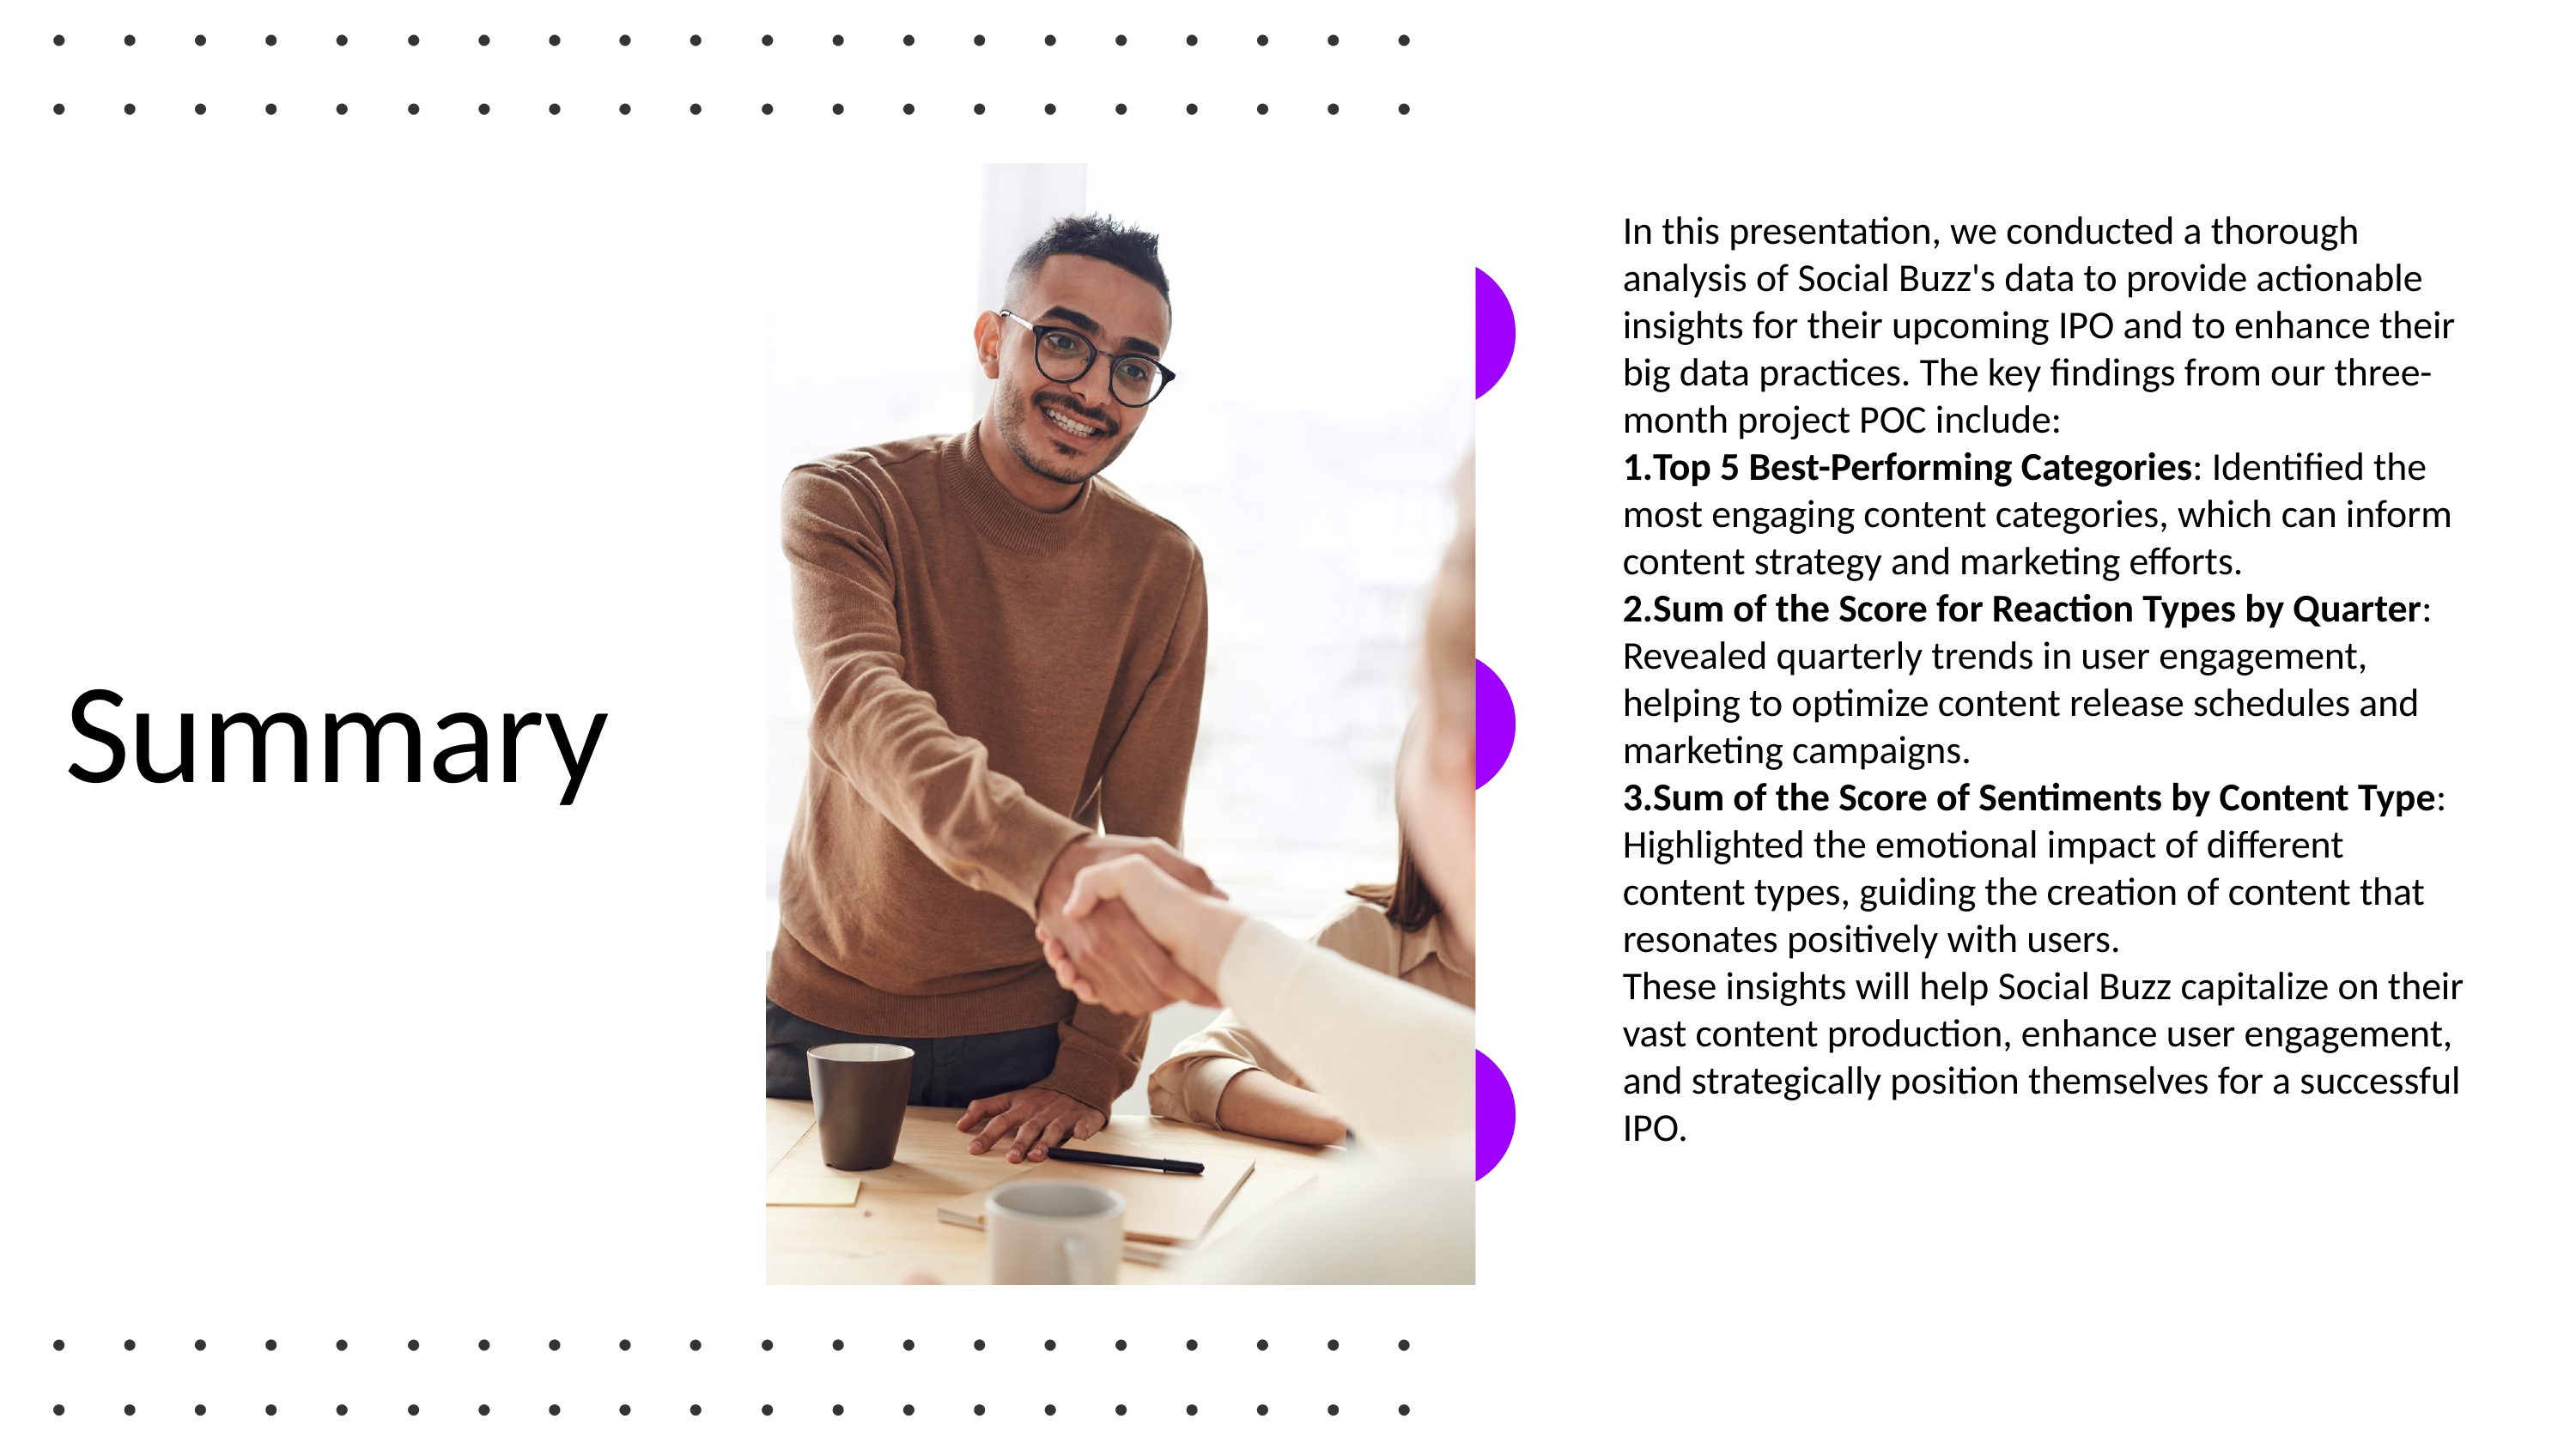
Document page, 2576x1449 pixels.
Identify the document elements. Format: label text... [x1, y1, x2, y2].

picture [765, 163, 1562, 1286]
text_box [1631, 221, 2432, 345]
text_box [46, 0, 1414, 118]
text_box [1631, 980, 2432, 1104]
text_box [46, 1335, 1414, 1449]
text_box In this presentation, we conducted a thorough analysis of Social Buzz's data to provide actionable insights for their upcoming IPO and to enhance their big data practices. The key findings from our three-month project POC include: Top 5 Best-Performing Categories: Identified the most engaging content categories, which can inform content strategy and marketing efforts. Sum of the Score for Reaction Types by Quarter: Revealed quarterly trends in user engagement, helping to optimize content release schedules and marketing campaigns. Sum of the Score of Sentiments by Content Type: Highlighted the emotional impact of different content types, guiding the creation of content that resonates positively with users. These insights will help Social Buzz capitalize on their vast content production, enhance user engagement, and strategically position themselves for a successful IPO. [1610, 198, 2480, 1203]
text_box Summary [64, 639, 727, 811]
